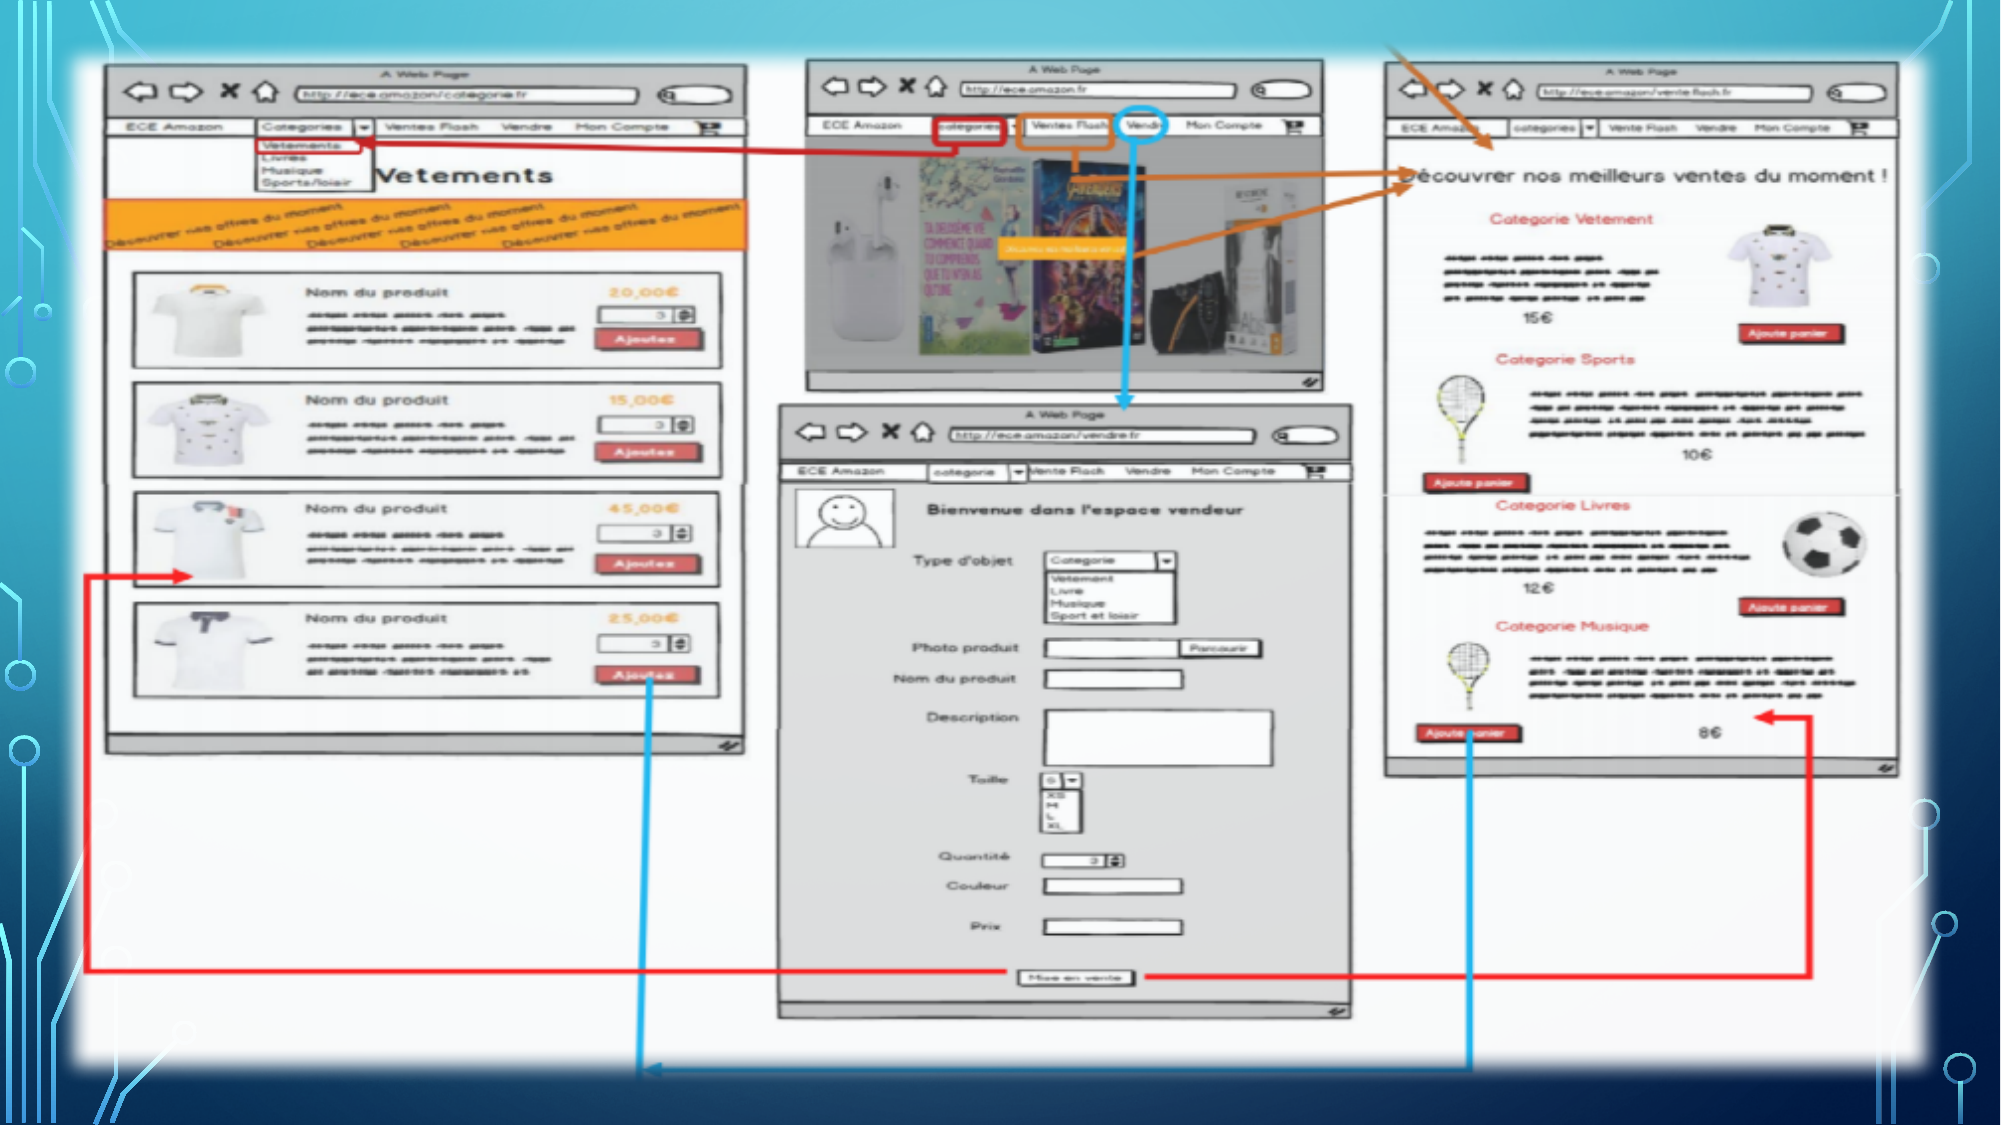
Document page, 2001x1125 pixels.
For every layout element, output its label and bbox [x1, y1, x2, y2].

list [55, 39, 1944, 1085]
